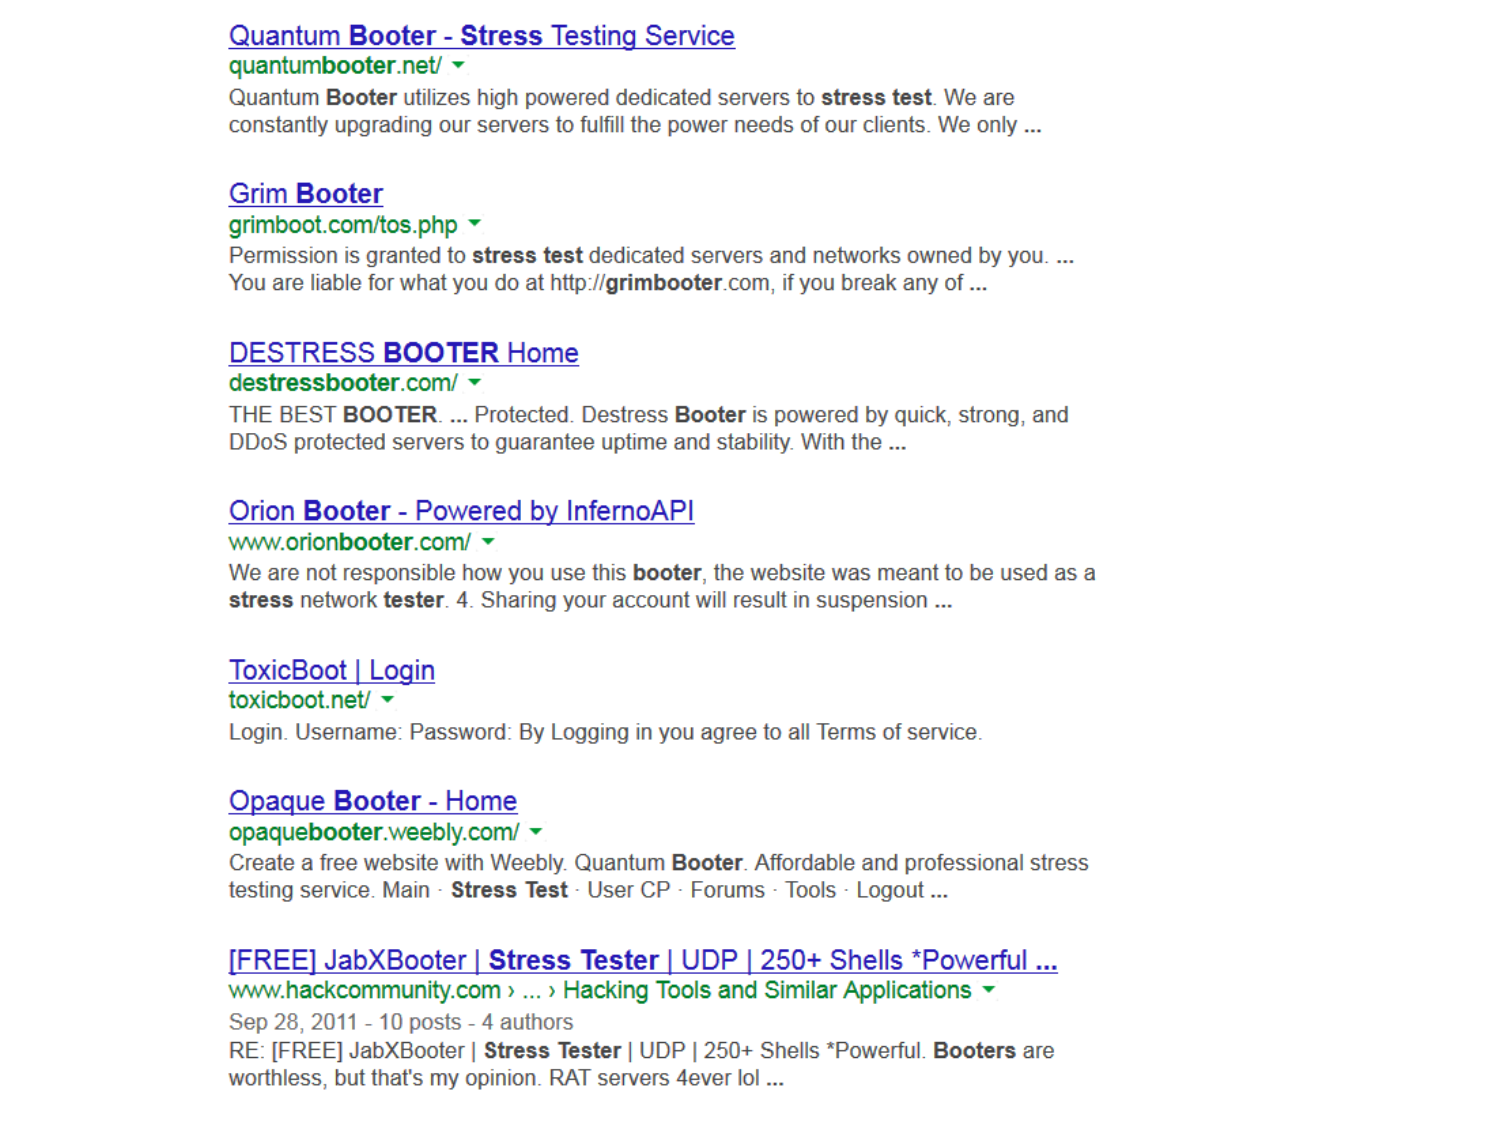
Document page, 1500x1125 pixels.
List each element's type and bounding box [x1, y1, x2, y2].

picture [199, 0, 1163, 1121]
